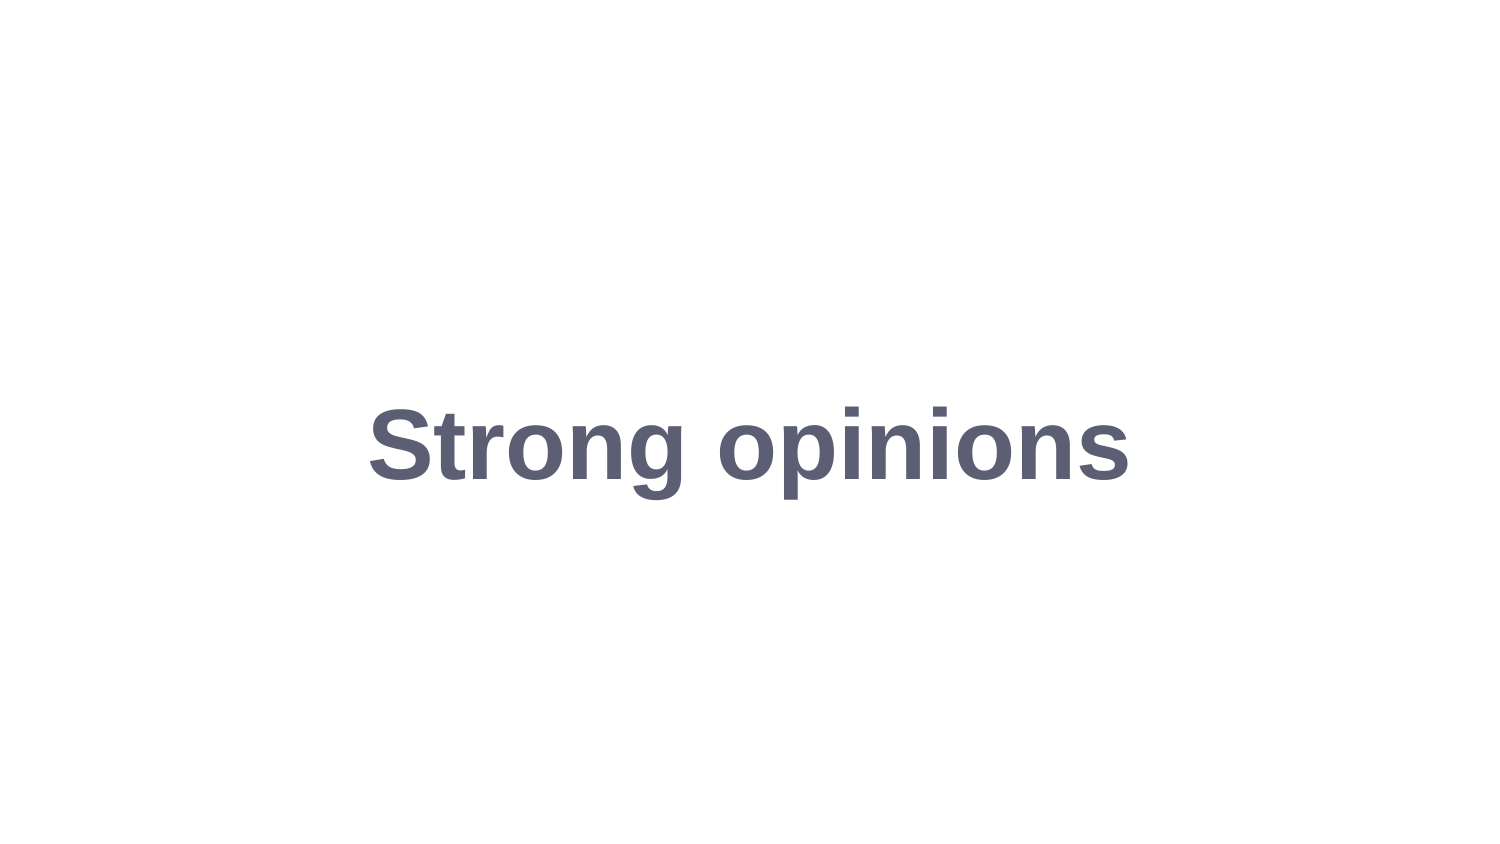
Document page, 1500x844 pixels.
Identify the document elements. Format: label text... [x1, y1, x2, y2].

title Strong opinions [336, 343, 1164, 501]
